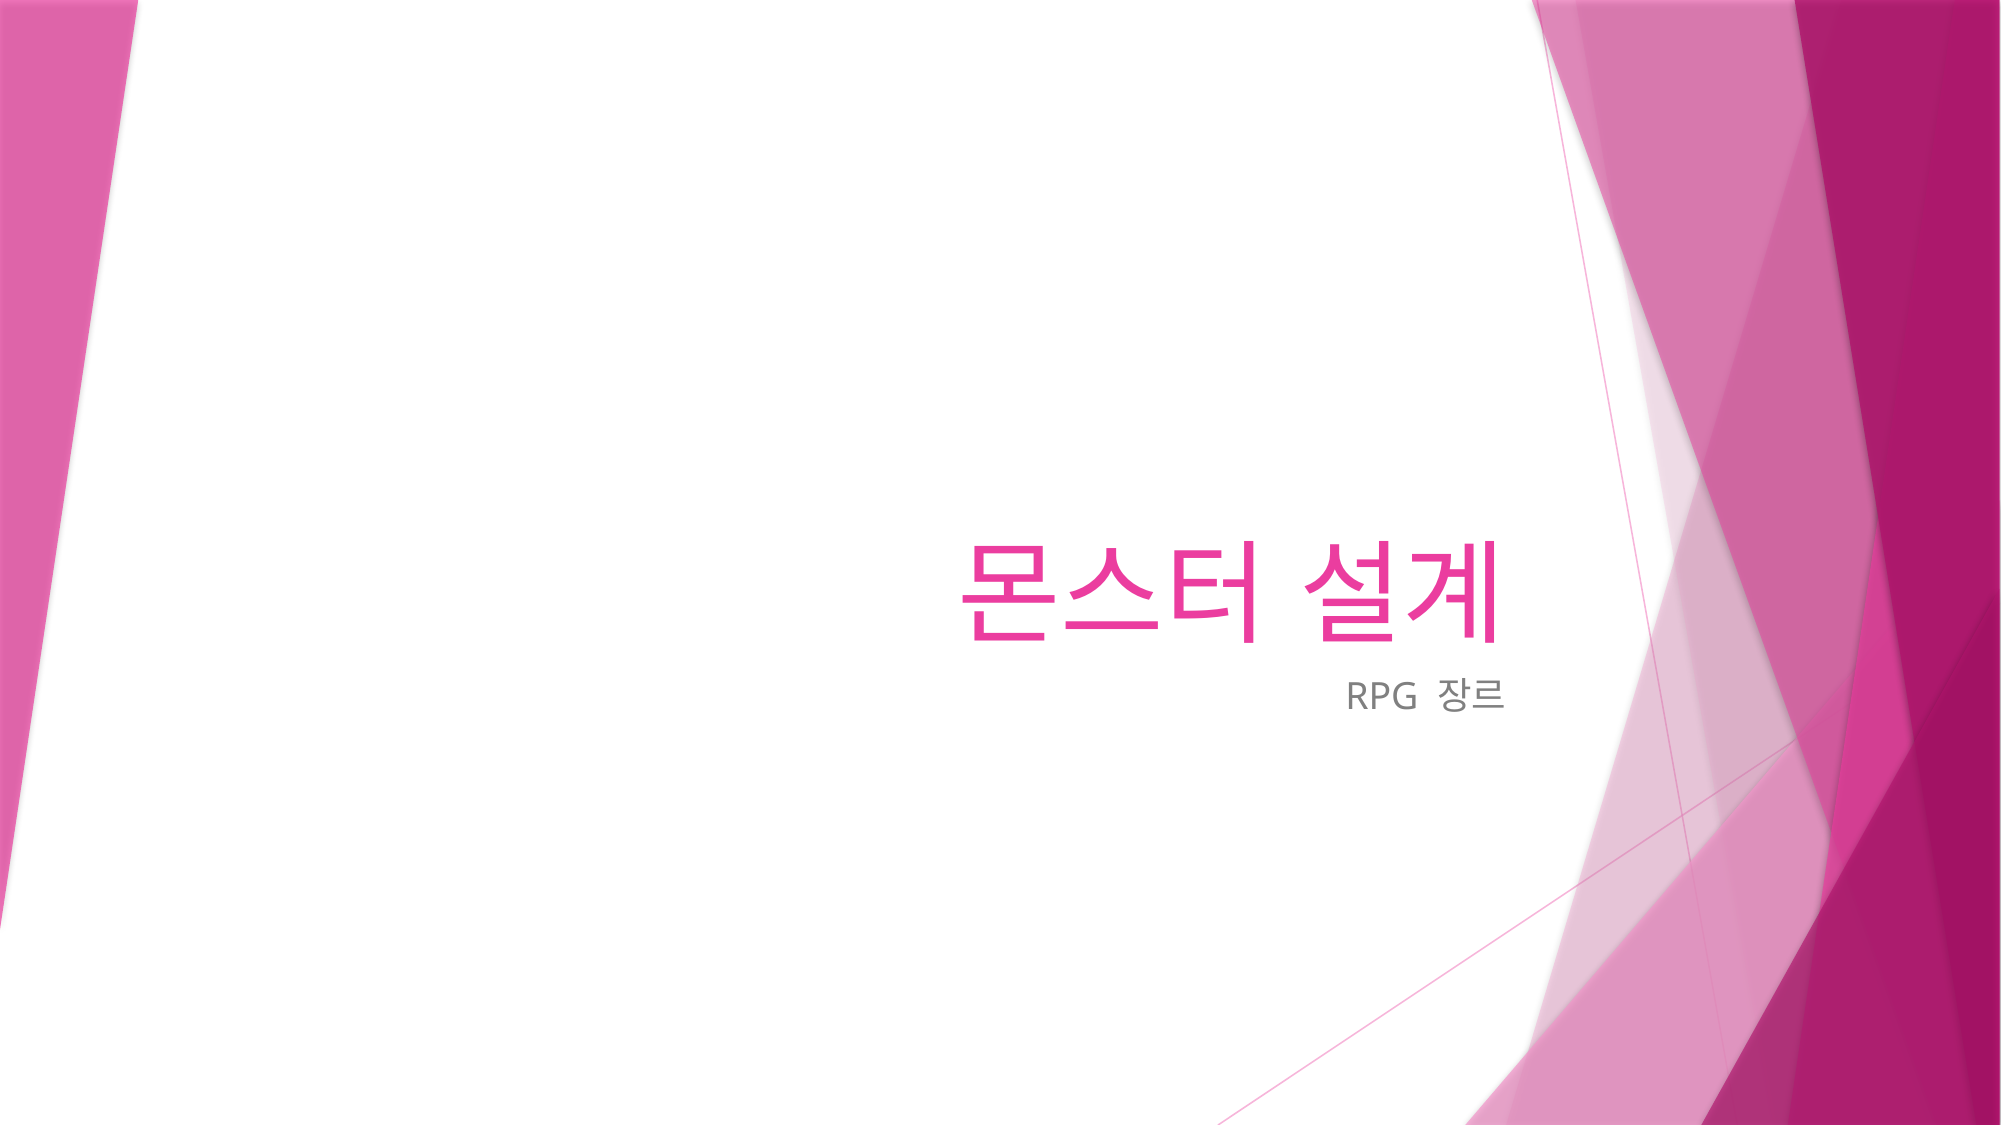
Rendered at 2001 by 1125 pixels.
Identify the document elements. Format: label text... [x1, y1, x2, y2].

title 몬스터 설계 [247, 394, 1522, 664]
subtitle RPG 장르 [247, 664, 1522, 845]
